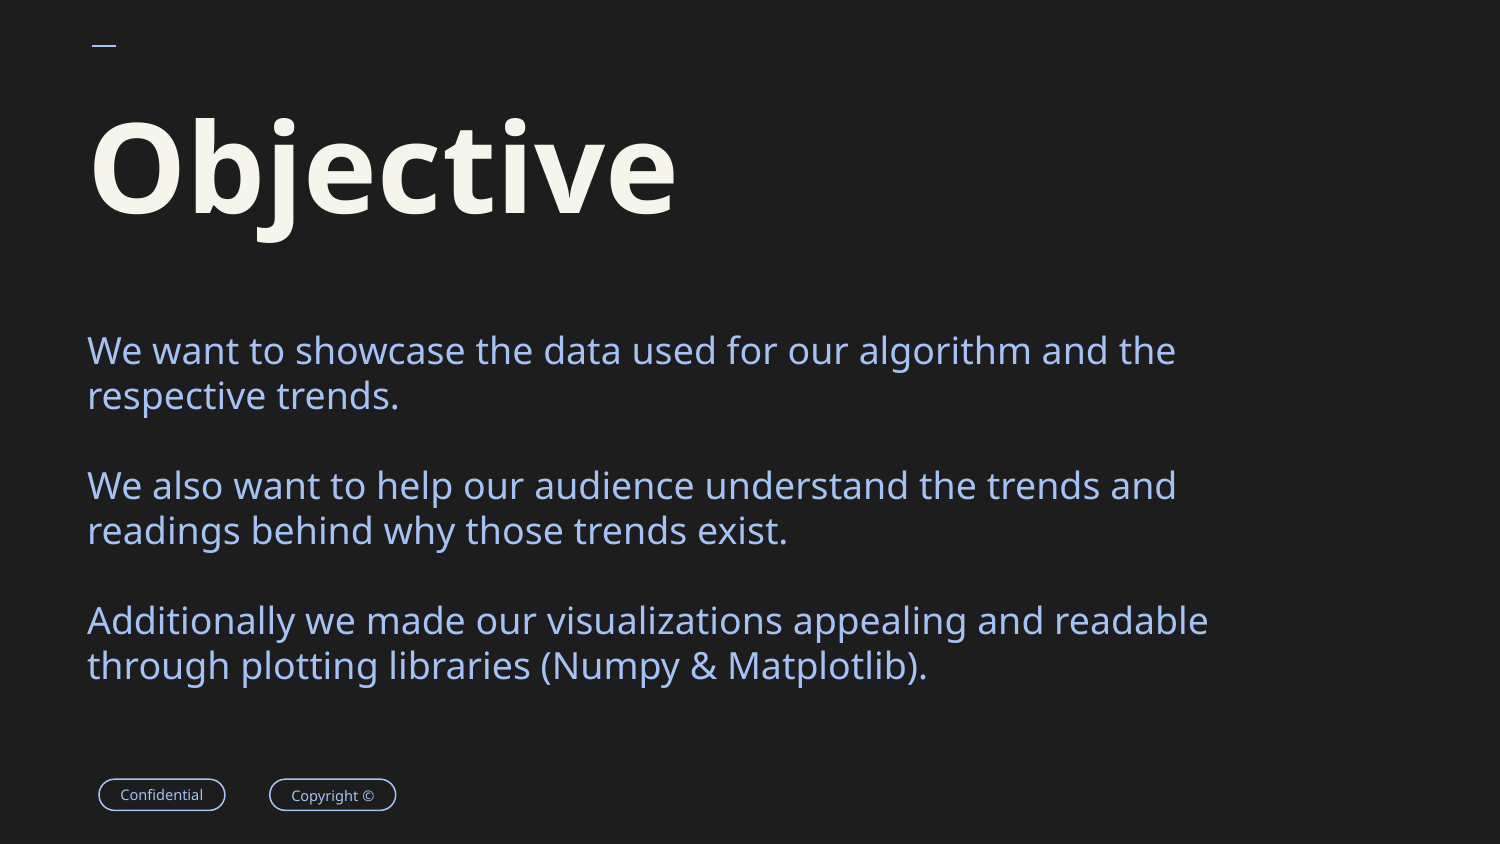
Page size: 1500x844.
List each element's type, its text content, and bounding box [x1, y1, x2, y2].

title We want to showcase the data used for our algorithm and the respective trends. We also want to help our audience understand the trends and readings behind why those trends exist. Additionally we made our visualizations appealing and readable through plotting libraries (Numpy & Matplotlib). [72, 311, 1286, 754]
title Objective [72, 102, 1095, 311]
